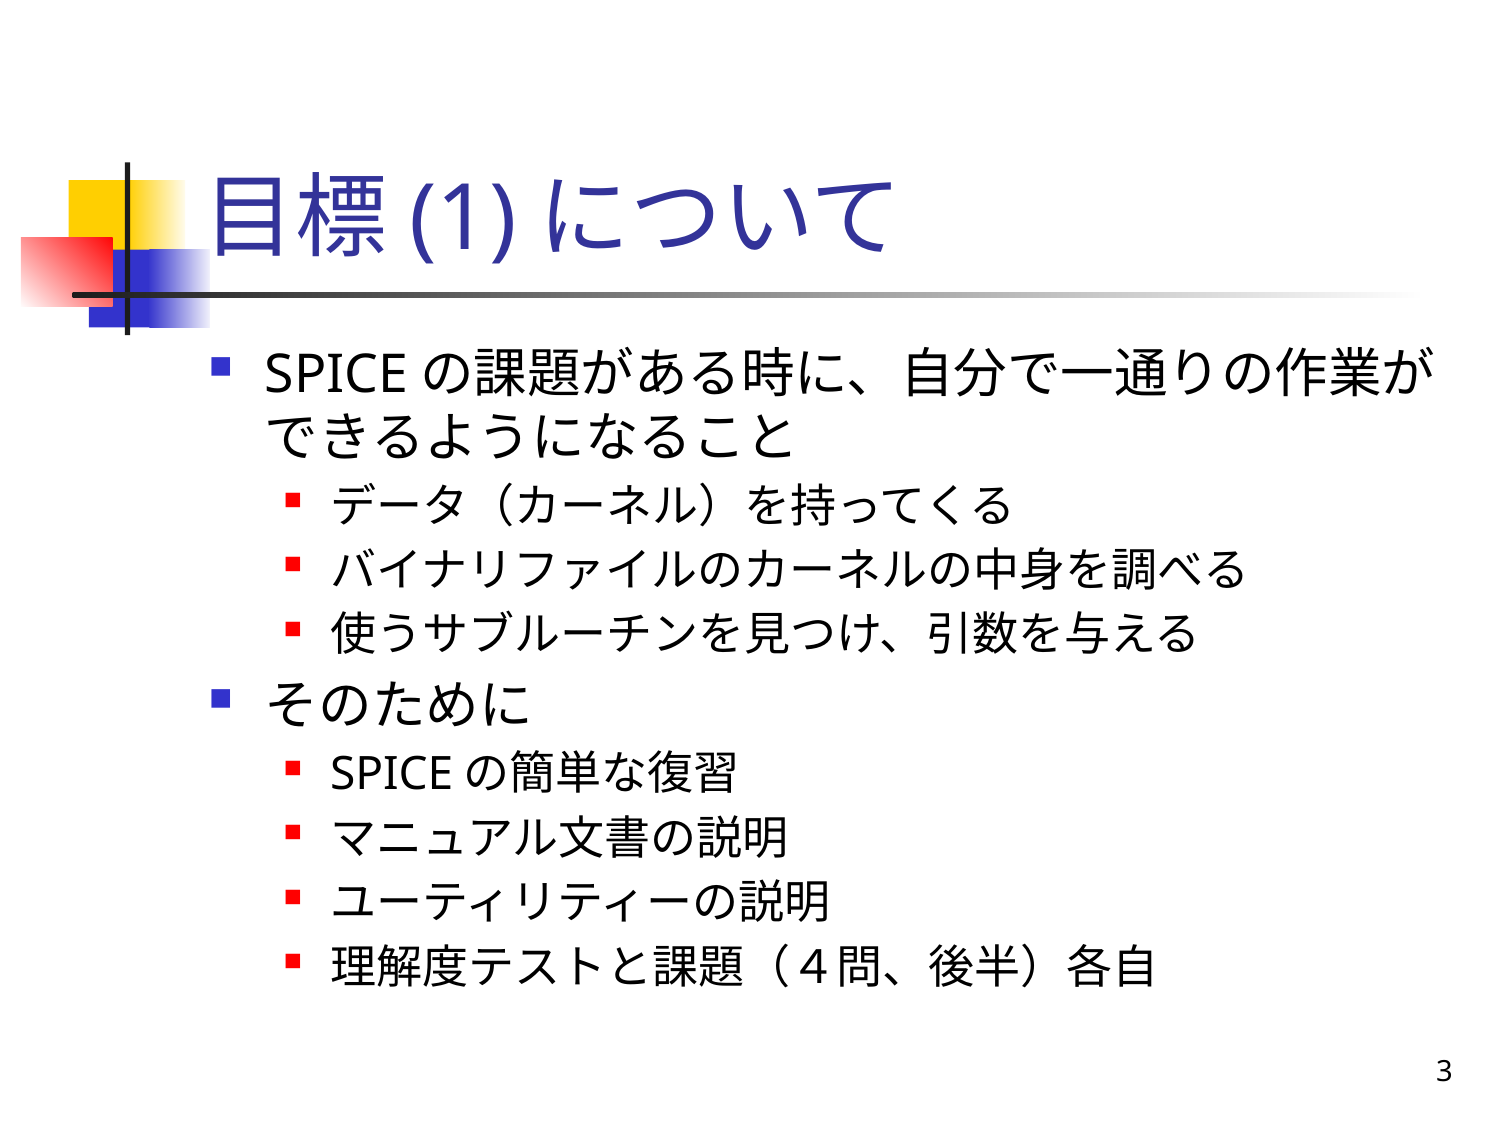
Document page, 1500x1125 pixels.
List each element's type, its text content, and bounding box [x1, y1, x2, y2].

title 目標(1)について [188, 35, 1468, 275]
list SPICEの課題がある時に、自分で一通りの作業ができるようになること データ（カーネル）を持ってくる バイナリファイルのカーネルの中身を調べる 使うサブルーチンを見つけ、引数を与える そのために SPICEの簡単な復習 マニュアル文書の説明 ユーティリティーの説明 理解度テストと課題（４問、後半）各自 [193, 331, 1469, 1006]
slide_number 3 [1154, 1023, 1468, 1100]
